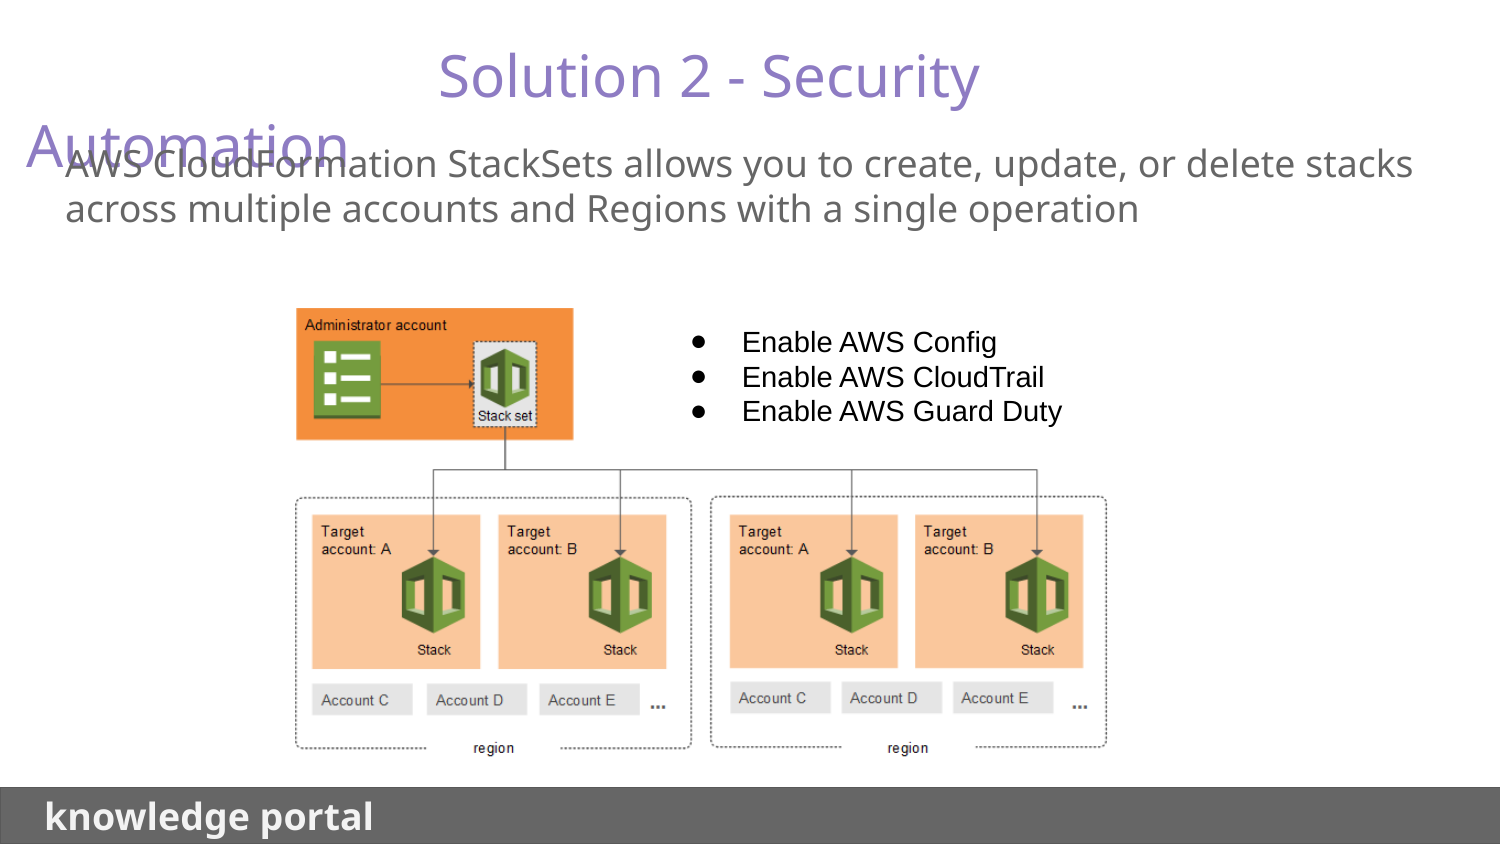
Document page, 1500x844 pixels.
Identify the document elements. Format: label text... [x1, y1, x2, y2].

text_box AWS CloudFormation StackSets allows you to create, update, or delete stacks across multiple accounts and Regions with a single operation [49, 80, 1490, 166]
picture [294, 307, 1108, 764]
subtitle Solution 2 - Security Automation [11, 24, 1253, 81]
text_box knowledge portal [0, 787, 1500, 844]
